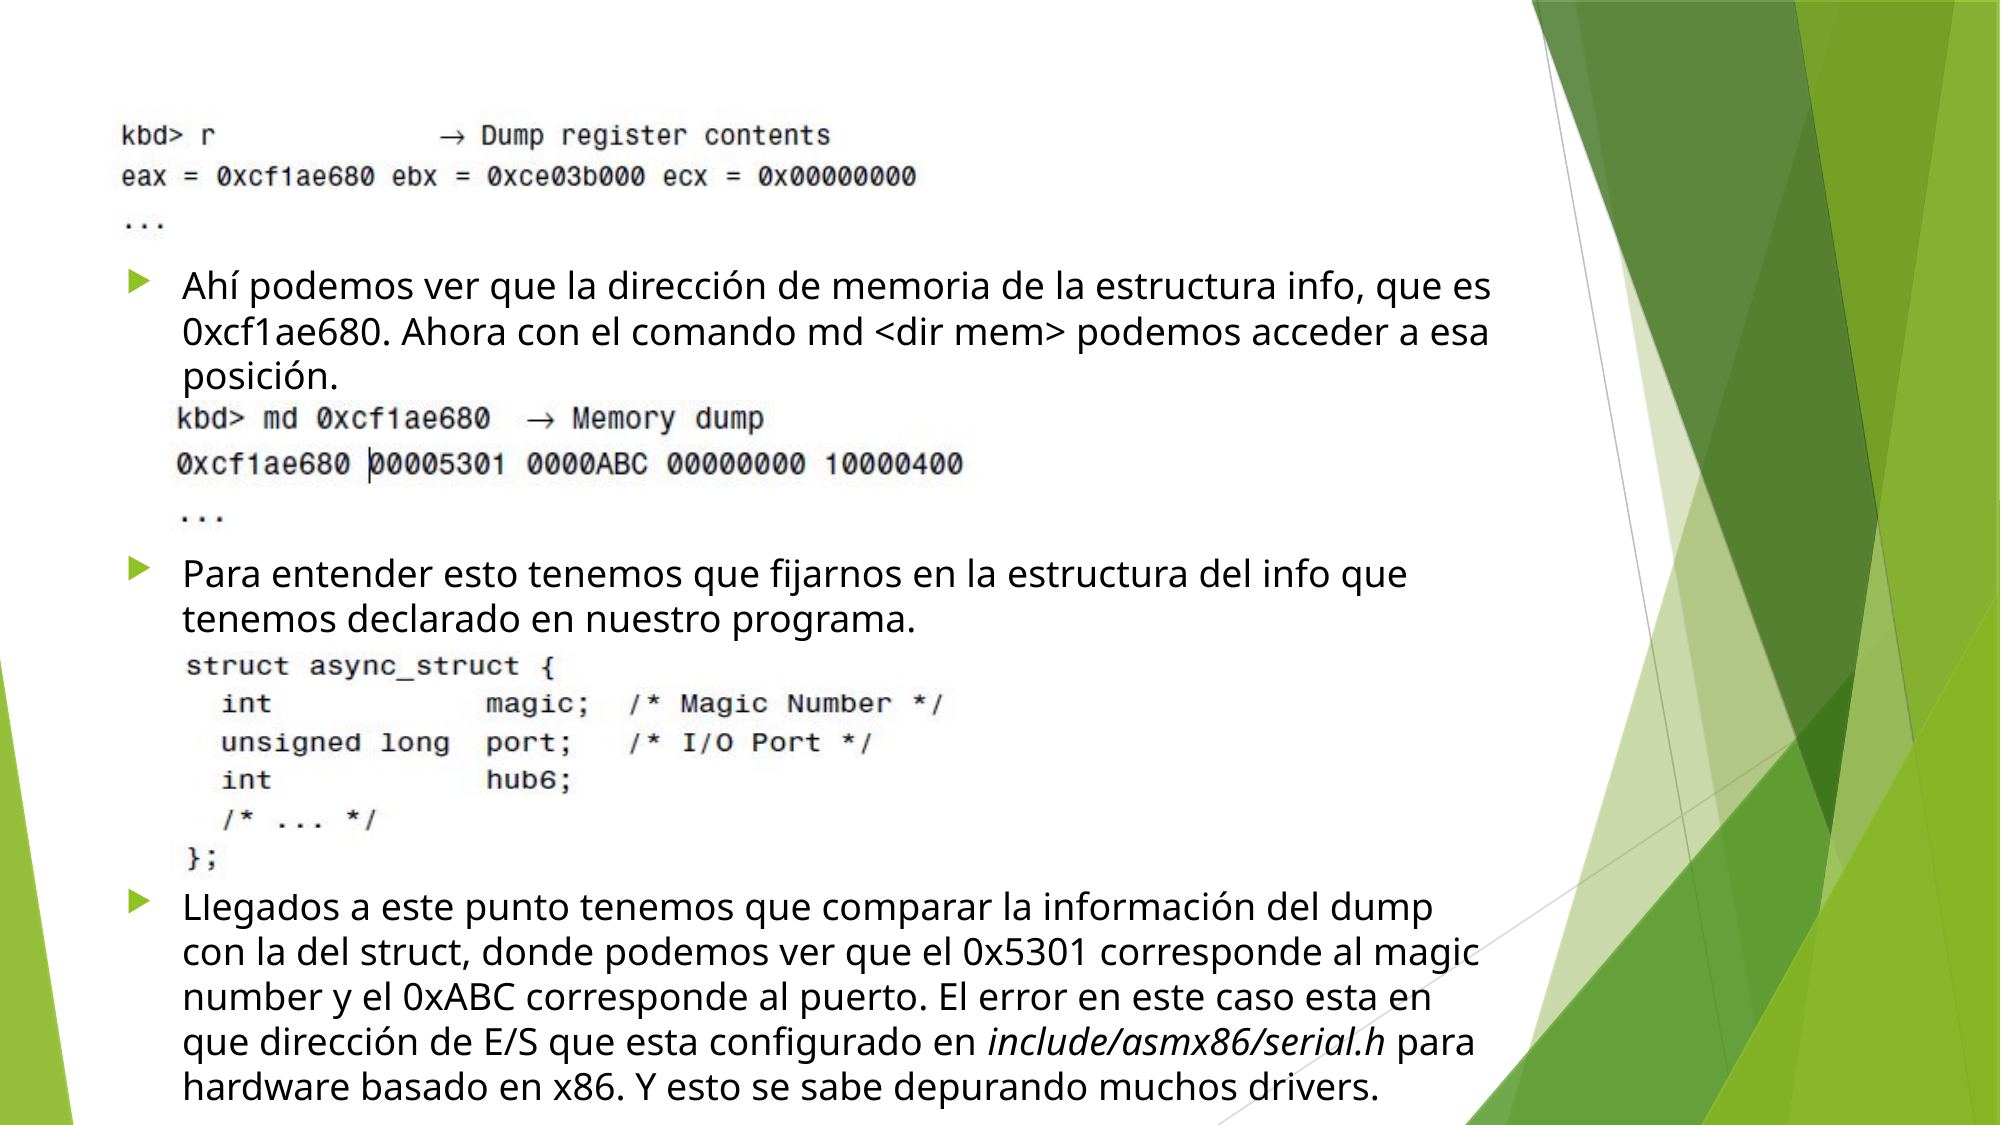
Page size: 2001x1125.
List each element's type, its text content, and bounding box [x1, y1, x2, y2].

picture [168, 400, 1001, 533]
picture [168, 651, 967, 894]
picture [110, 108, 943, 256]
text_box Ahí podemos ver que la dirección de memoria de la estructura info, que es 0xcf1ae680. Ahora con el comando md <dir mem> podemos acceder a esa posición. Para entender esto tenemos que fijarnos en la estructura del info que tenemos declarado en nuestro programa. Llegados a este punto tenemos que comparar la información del dump con la del struct, donde podemos ver que el 0x5301 corresponde al magic number y el 0xABC corresponde al puerto. El error en este caso esta en que dirección de E/S que esta configurado en include/asmx86/serial.h para hardware basado en x86. Y esto se sabe depurando muchos drivers. [111, 255, 1522, 1125]
